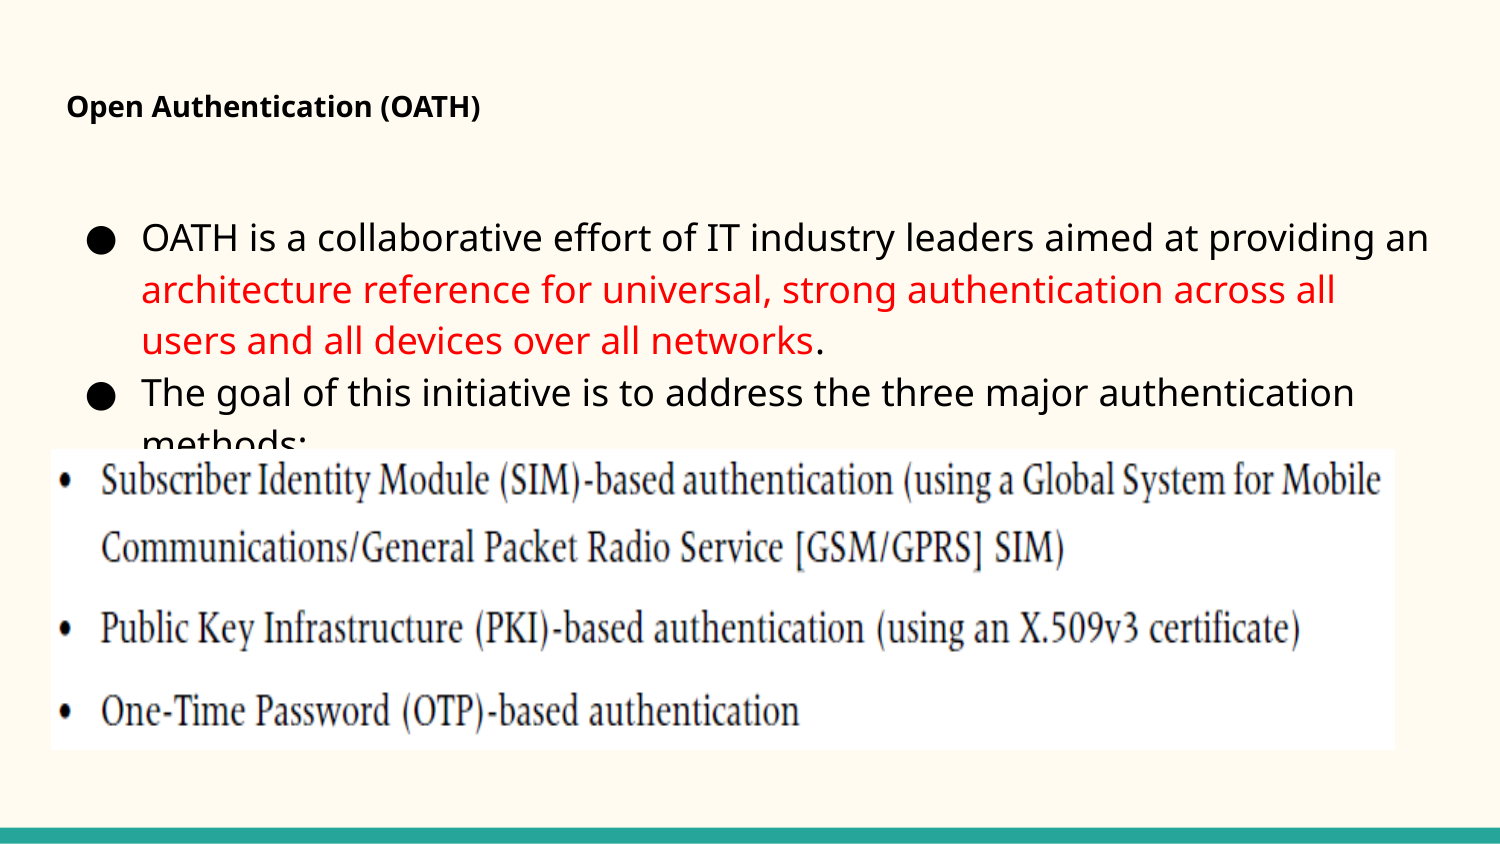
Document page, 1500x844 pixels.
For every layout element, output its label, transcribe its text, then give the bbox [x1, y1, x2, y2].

title Open Authentication (OATH) [51, 72, 1449, 174]
picture [50, 449, 1395, 750]
list OATH is a collaborative effort of IT industry leaders aimed at providing an architecture reference for universal, strong authentication across all users and all devices over all networks. The goal of this initiative is to address the three major authentication methods: [51, 192, 1449, 750]
